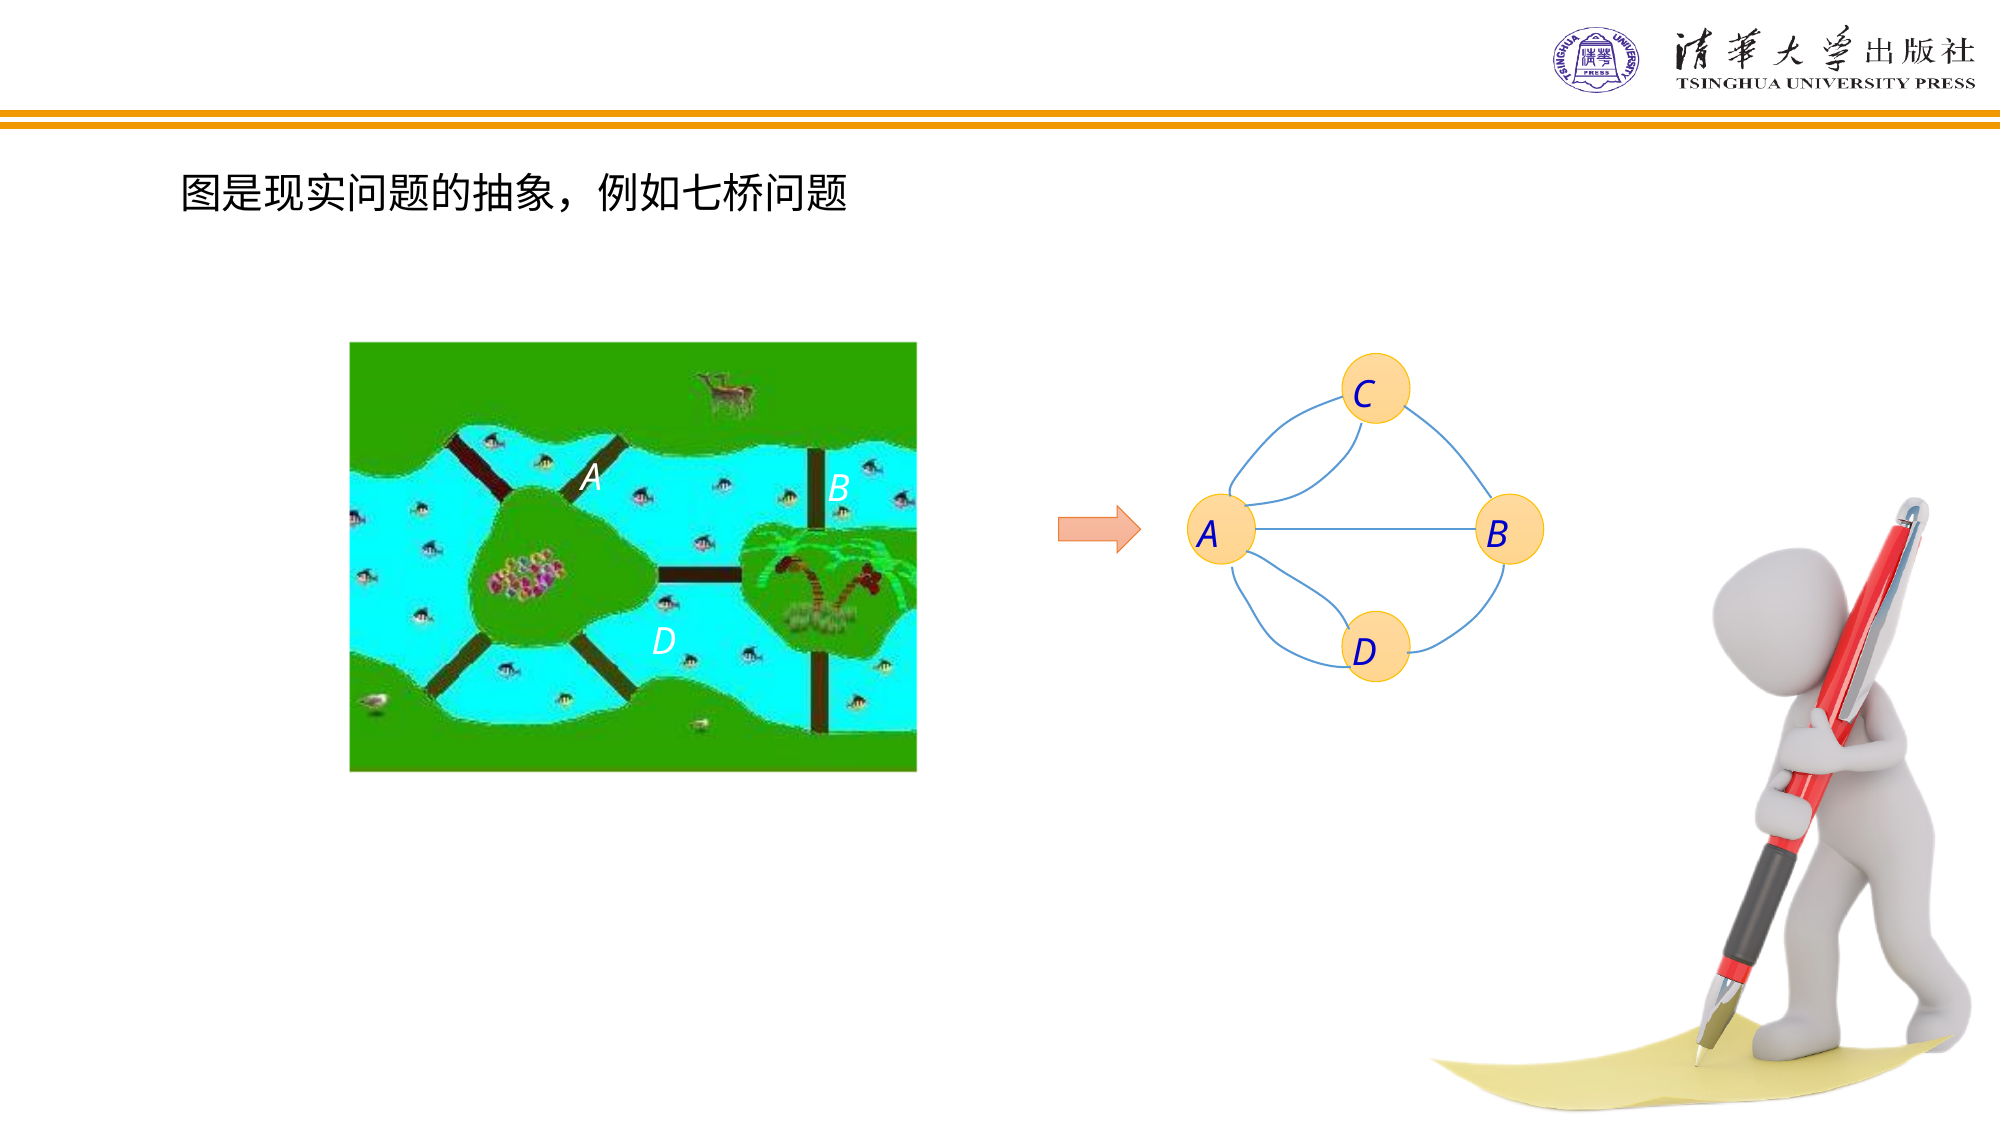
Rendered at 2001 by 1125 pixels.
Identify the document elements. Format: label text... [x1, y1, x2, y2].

picture [1504, 0, 2001, 144]
picture [343, 339, 919, 774]
picture [1375, 442, 2000, 1125]
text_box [1058, 353, 1544, 682]
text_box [566, 257, 872, 670]
text_box 图是现实问题的抽象，例如七桥问题 [165, 159, 1026, 225]
